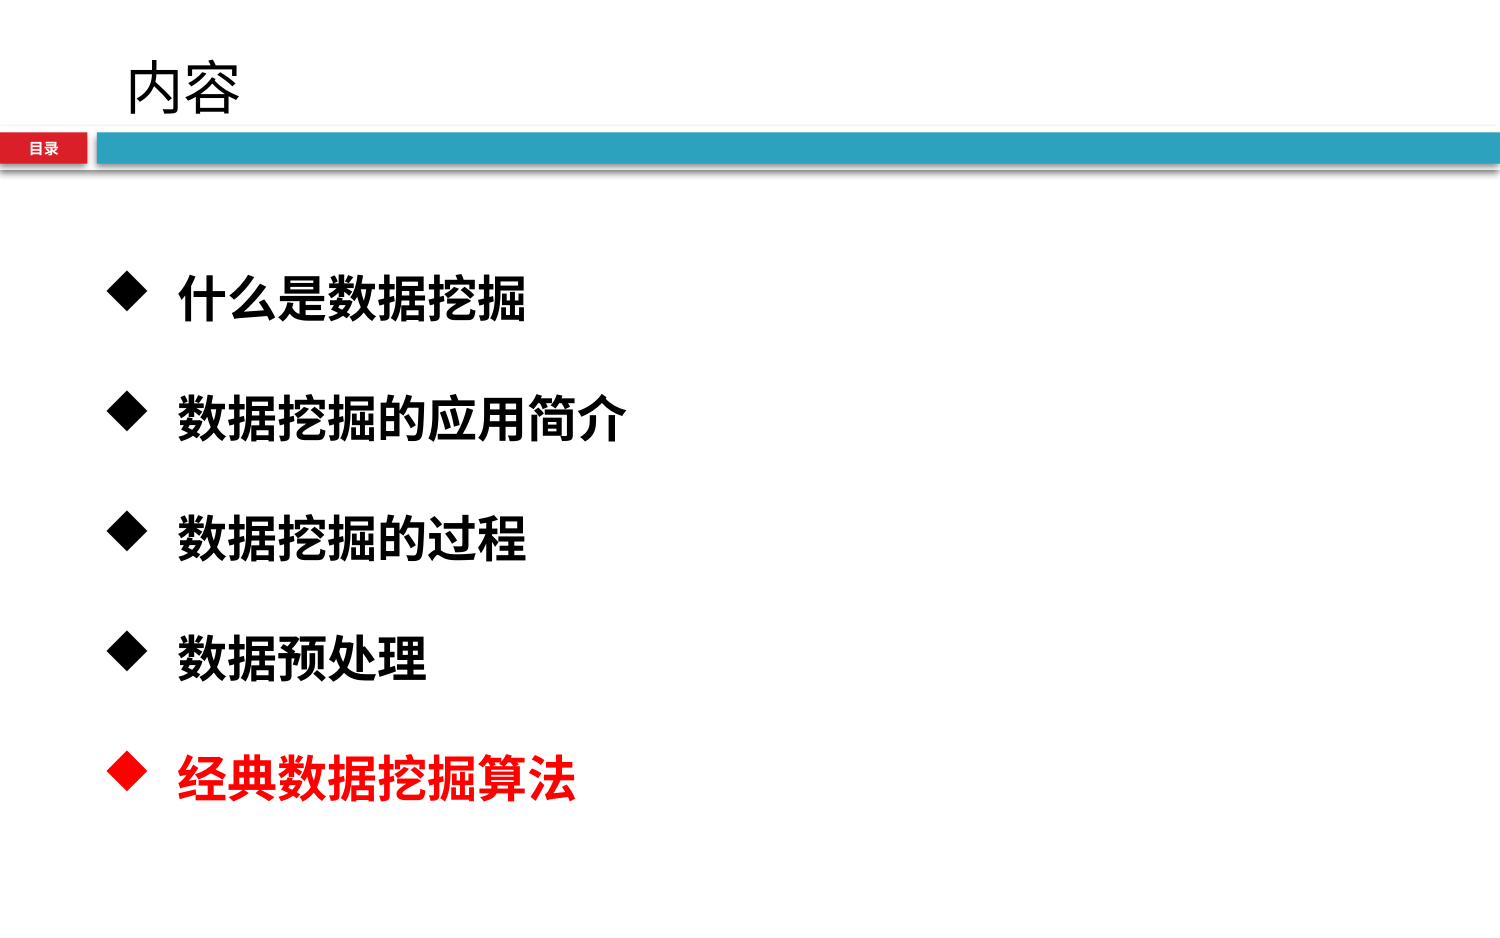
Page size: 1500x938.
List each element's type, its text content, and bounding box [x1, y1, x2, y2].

text_box 什么是数据挖掘 数据挖掘的应用简介 数据挖掘的过程 数据预处理 经典数据挖掘算法 [87, 200, 1405, 816]
text_box 内容 [110, 43, 257, 129]
slide_number 目录 [0, 131, 88, 165]
